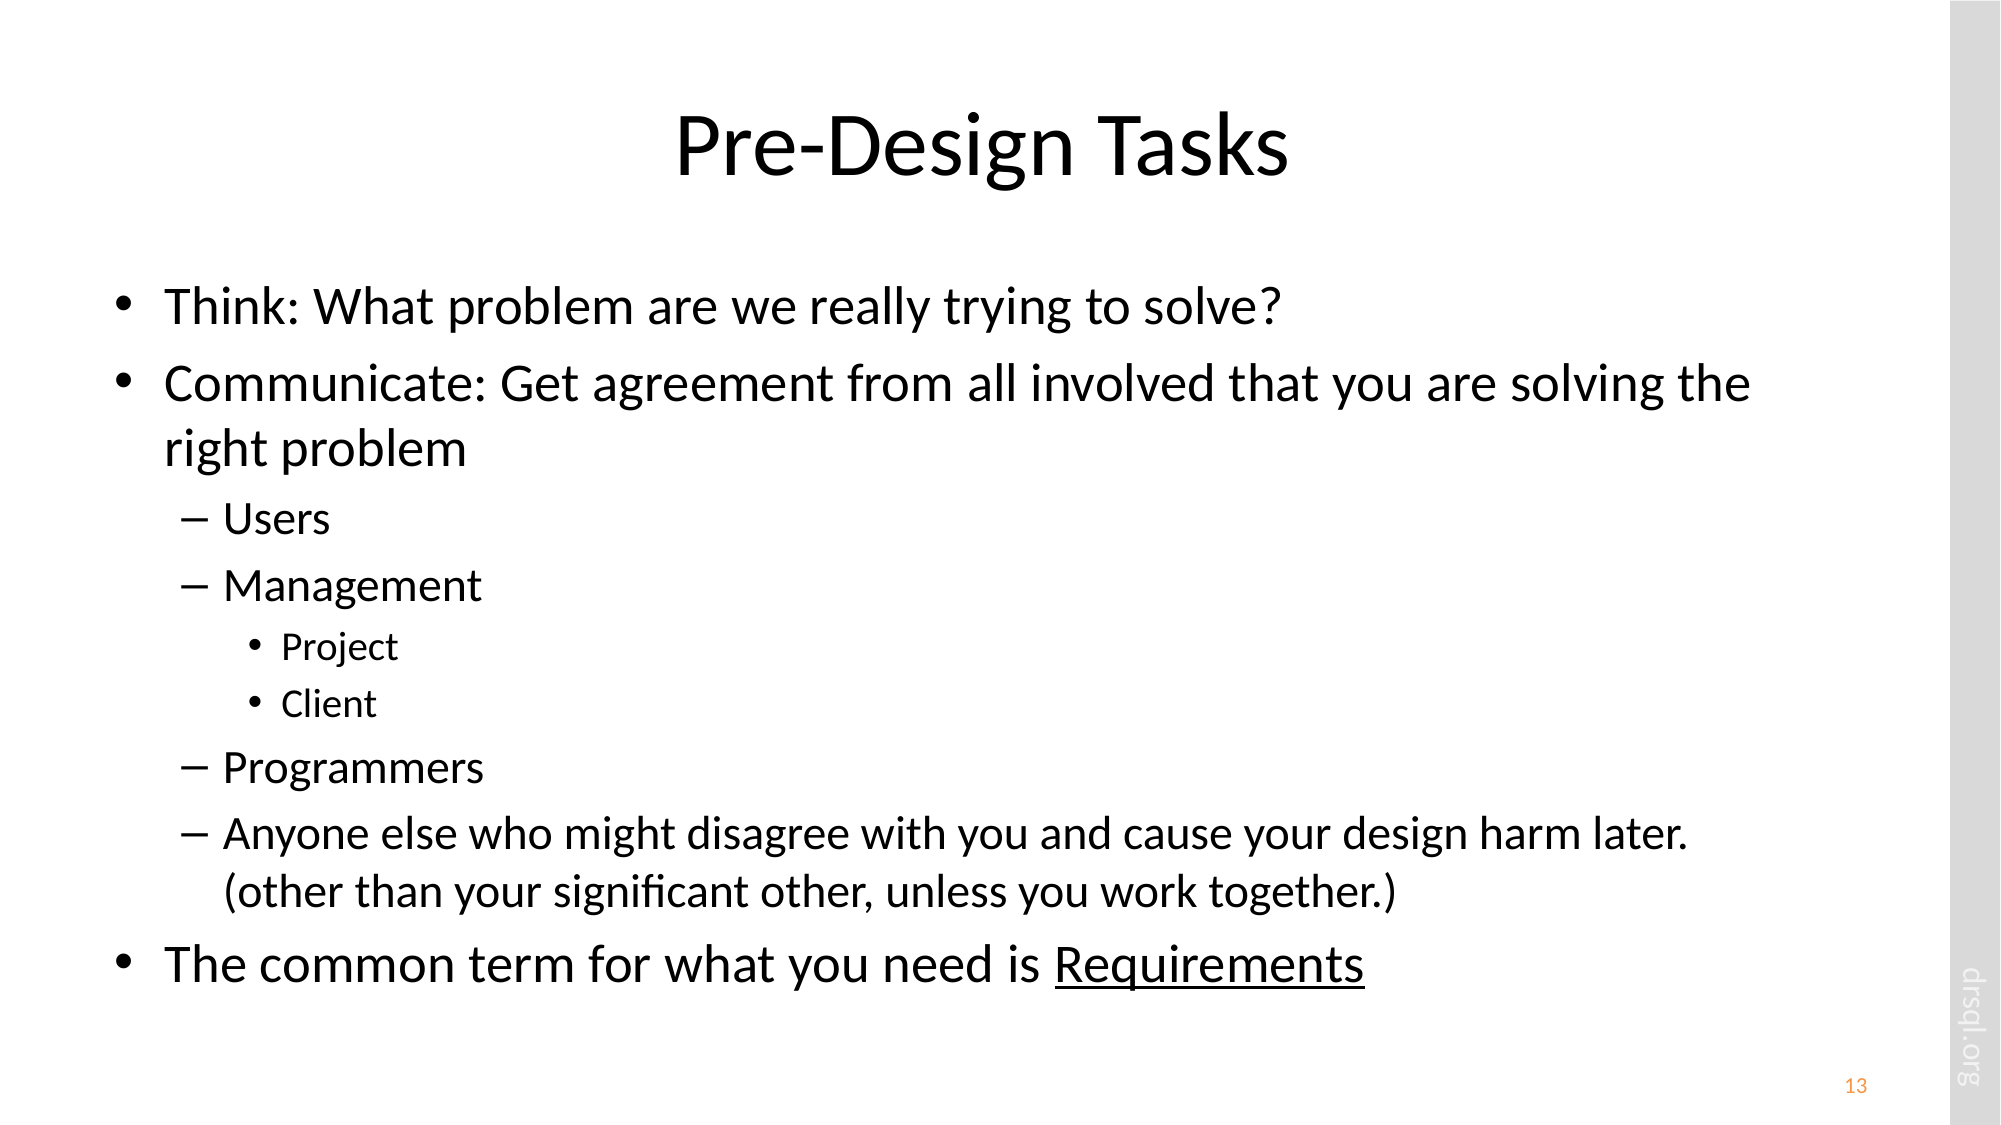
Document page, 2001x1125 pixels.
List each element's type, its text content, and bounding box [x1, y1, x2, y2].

list Think: What problem are we really trying to solve? Communicate: Get agreement from all involved that you are solving the right problem Users Management Project Client Programmers Anyone else who might disagree with you and cause your design harm later. (other than your significant other, unless you work together.) The common term for what you need is Requirements [99, 262, 1800, 1005]
title Pre-Design Tasks [99, 45, 1867, 233]
